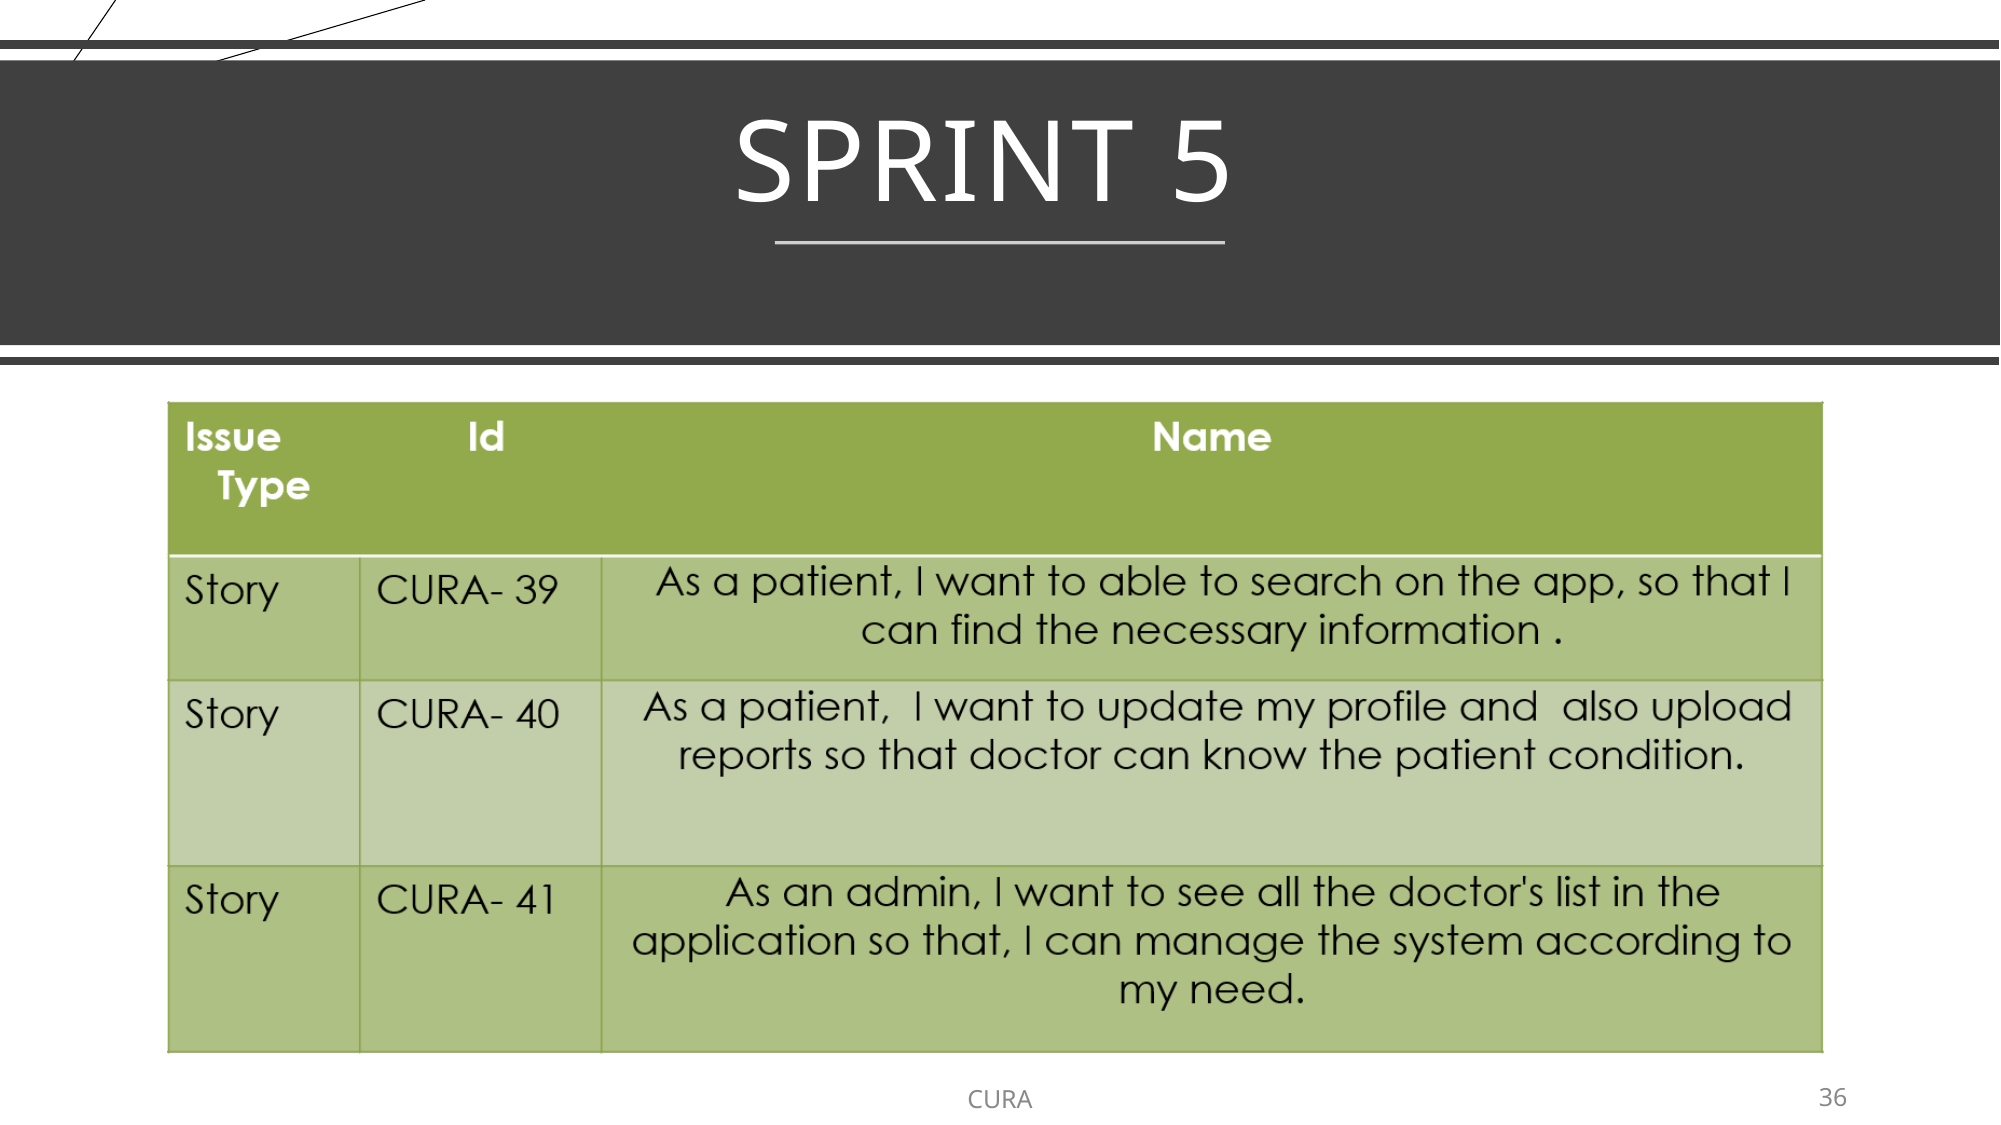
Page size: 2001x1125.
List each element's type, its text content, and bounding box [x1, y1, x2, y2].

picture [165, 398, 1825, 1054]
text_box [0, 59, 2000, 346]
slide_number 36 [1412, 1069, 1863, 1125]
footer CURA [662, 1069, 1338, 1125]
title Sprint 5 [86, 80, 1914, 233]
